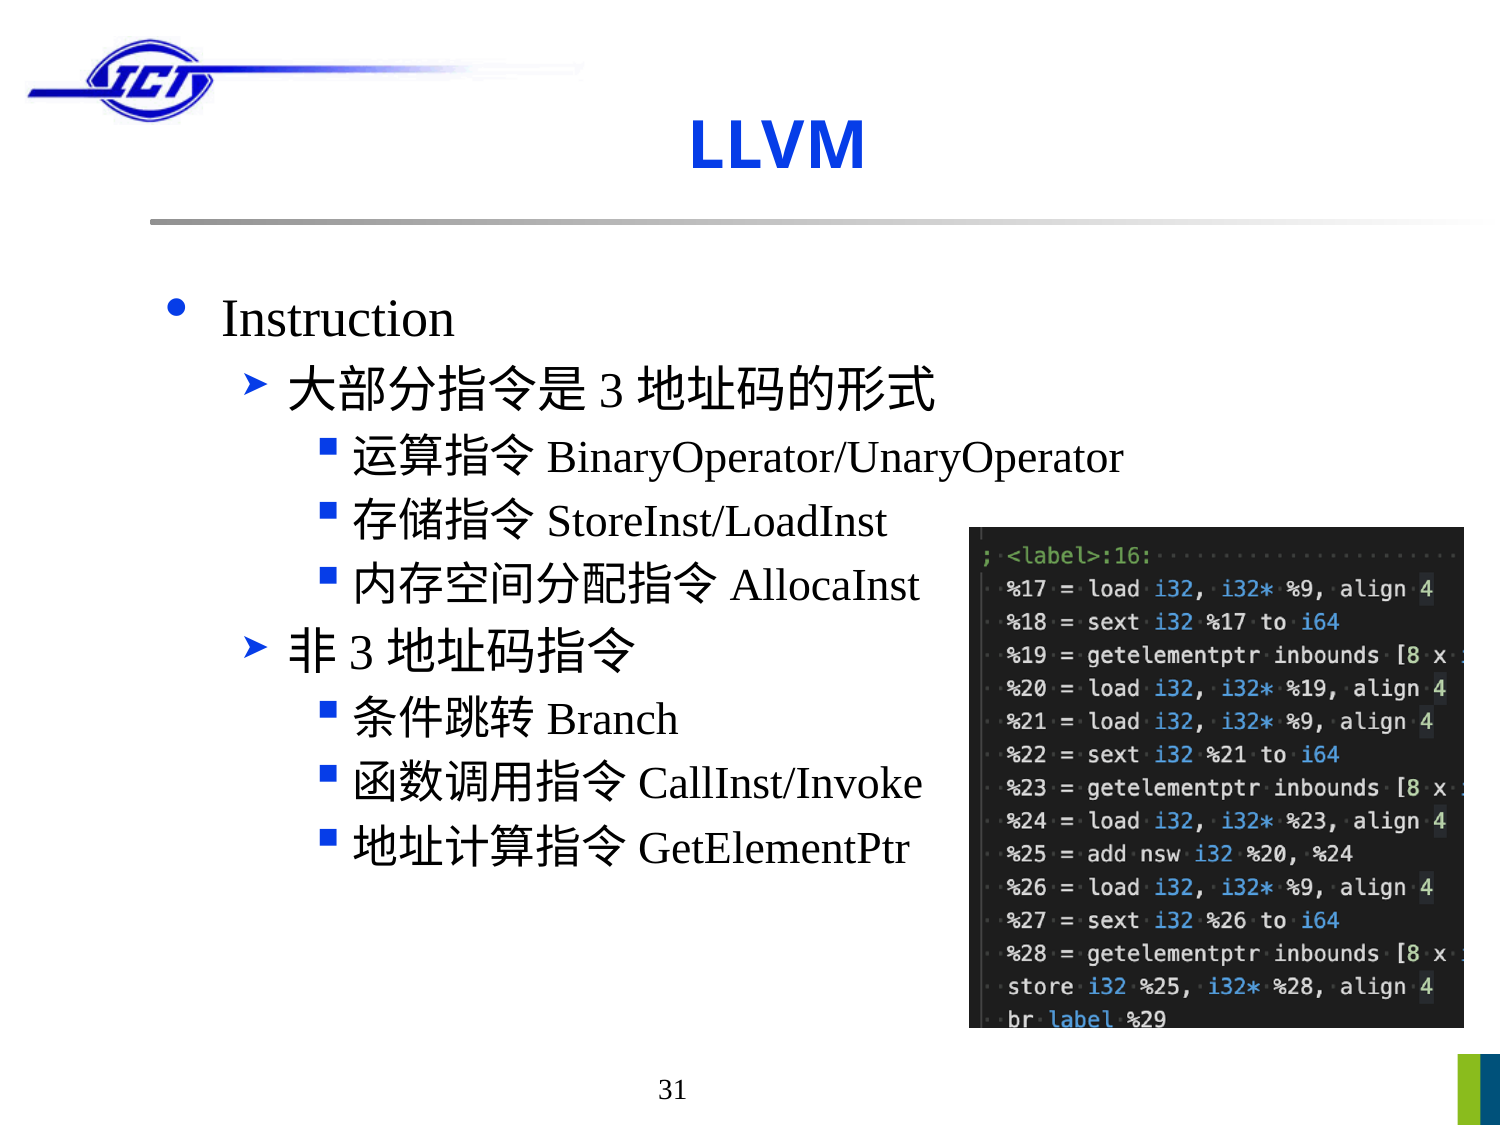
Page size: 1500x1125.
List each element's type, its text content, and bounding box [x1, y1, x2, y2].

picture [24, 36, 600, 125]
picture [962, 526, 1464, 1028]
title LLVM [159, 66, 1397, 217]
list Instruction 大部分指令是3地址码的形式 运算指令BinaryOperator/UnaryOperator 存储指令StoreInst/LoadInst 内存空间分配指令AllocaInst 非3地址码指令 条件跳转Branch 函数调用指令CallInst/Invoke 地址计算指令GetElementPtr [150, 275, 1388, 1013]
